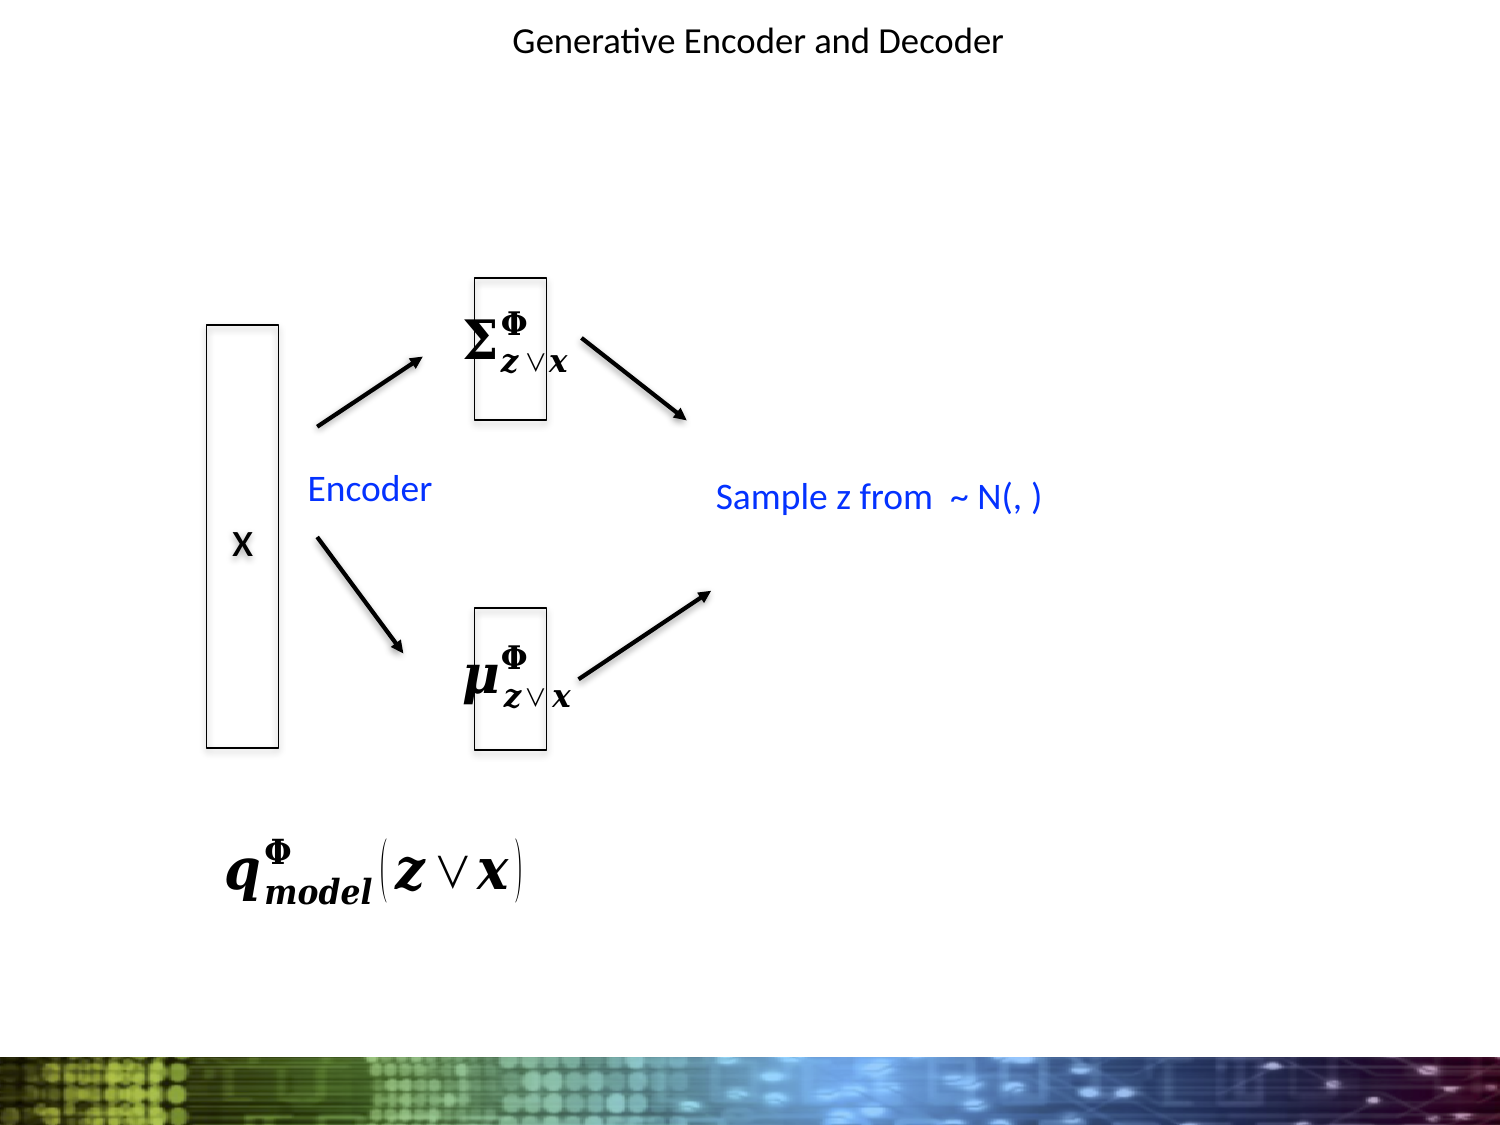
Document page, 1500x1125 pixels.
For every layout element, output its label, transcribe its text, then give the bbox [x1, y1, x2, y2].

title Generative Encoder and Decoder [75, 9, 1443, 70]
text_box [474, 277, 547, 421]
text_box Encoder [292, 456, 448, 516]
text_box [578, 590, 712, 680]
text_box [316, 536, 404, 654]
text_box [581, 337, 687, 421]
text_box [316, 356, 423, 427]
picture [0, 1057, 1500, 1125]
text_box x [206, 324, 279, 749]
text_box [474, 607, 547, 751]
